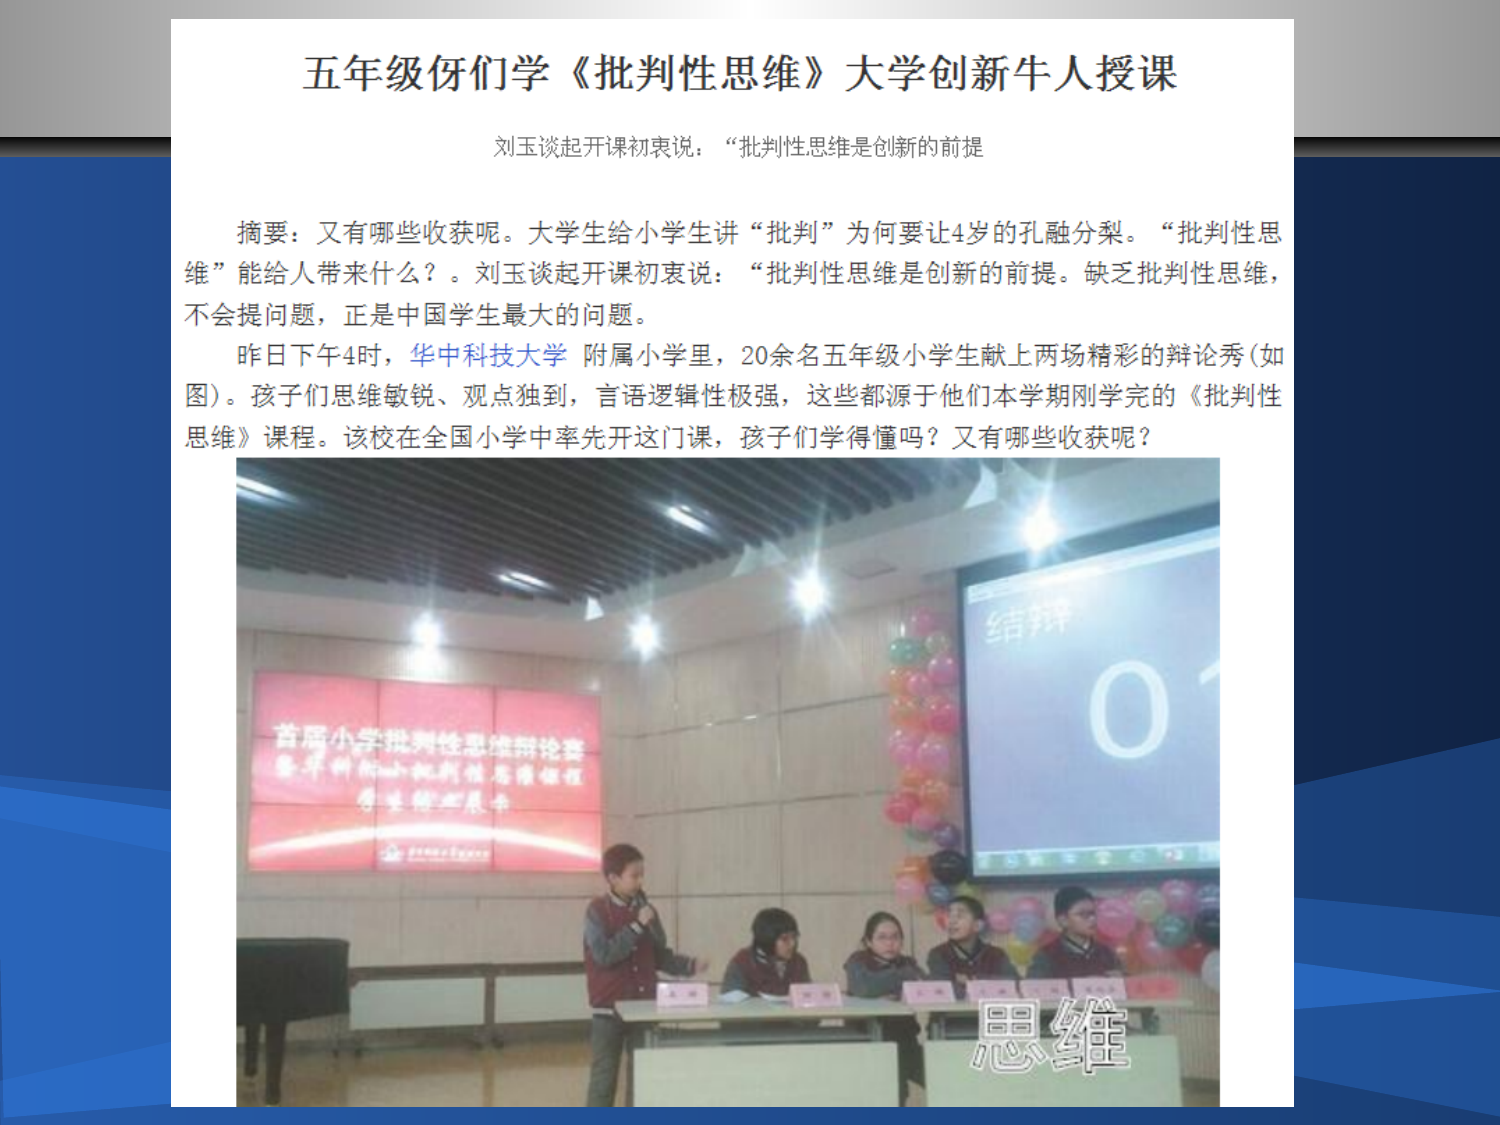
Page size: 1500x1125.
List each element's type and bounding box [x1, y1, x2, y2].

list [170, 18, 1294, 1107]
